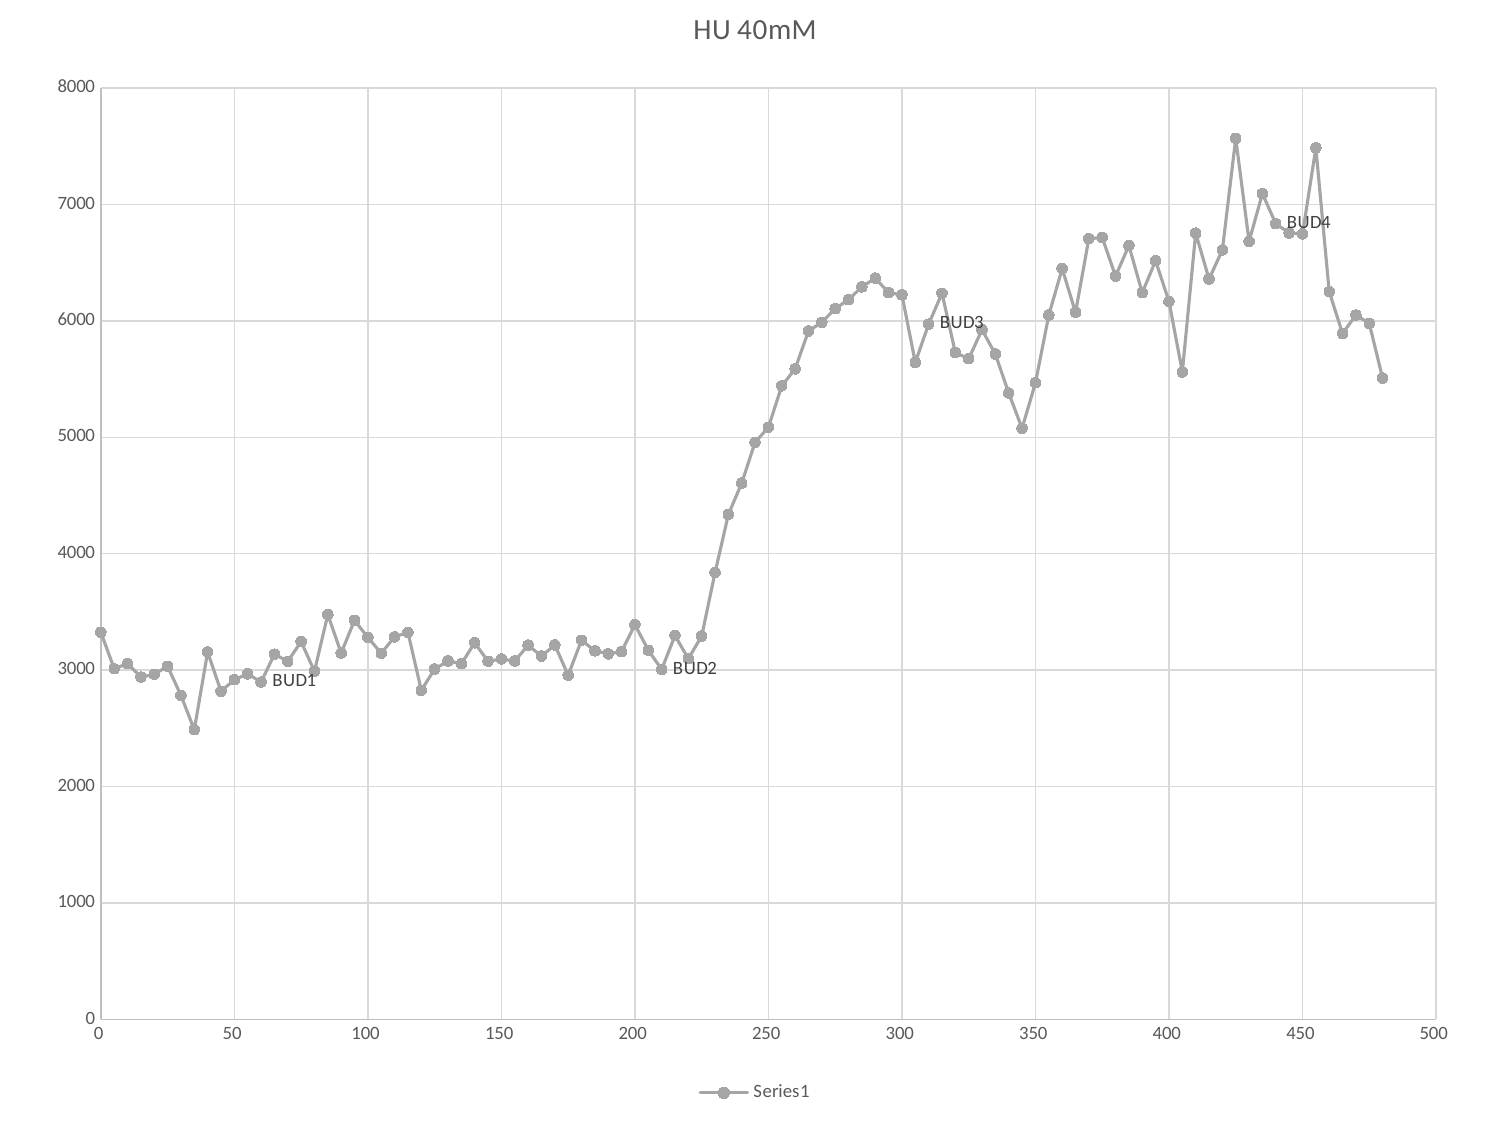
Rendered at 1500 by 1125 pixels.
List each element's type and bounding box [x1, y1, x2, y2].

chart [28, 0, 1482, 1109]
